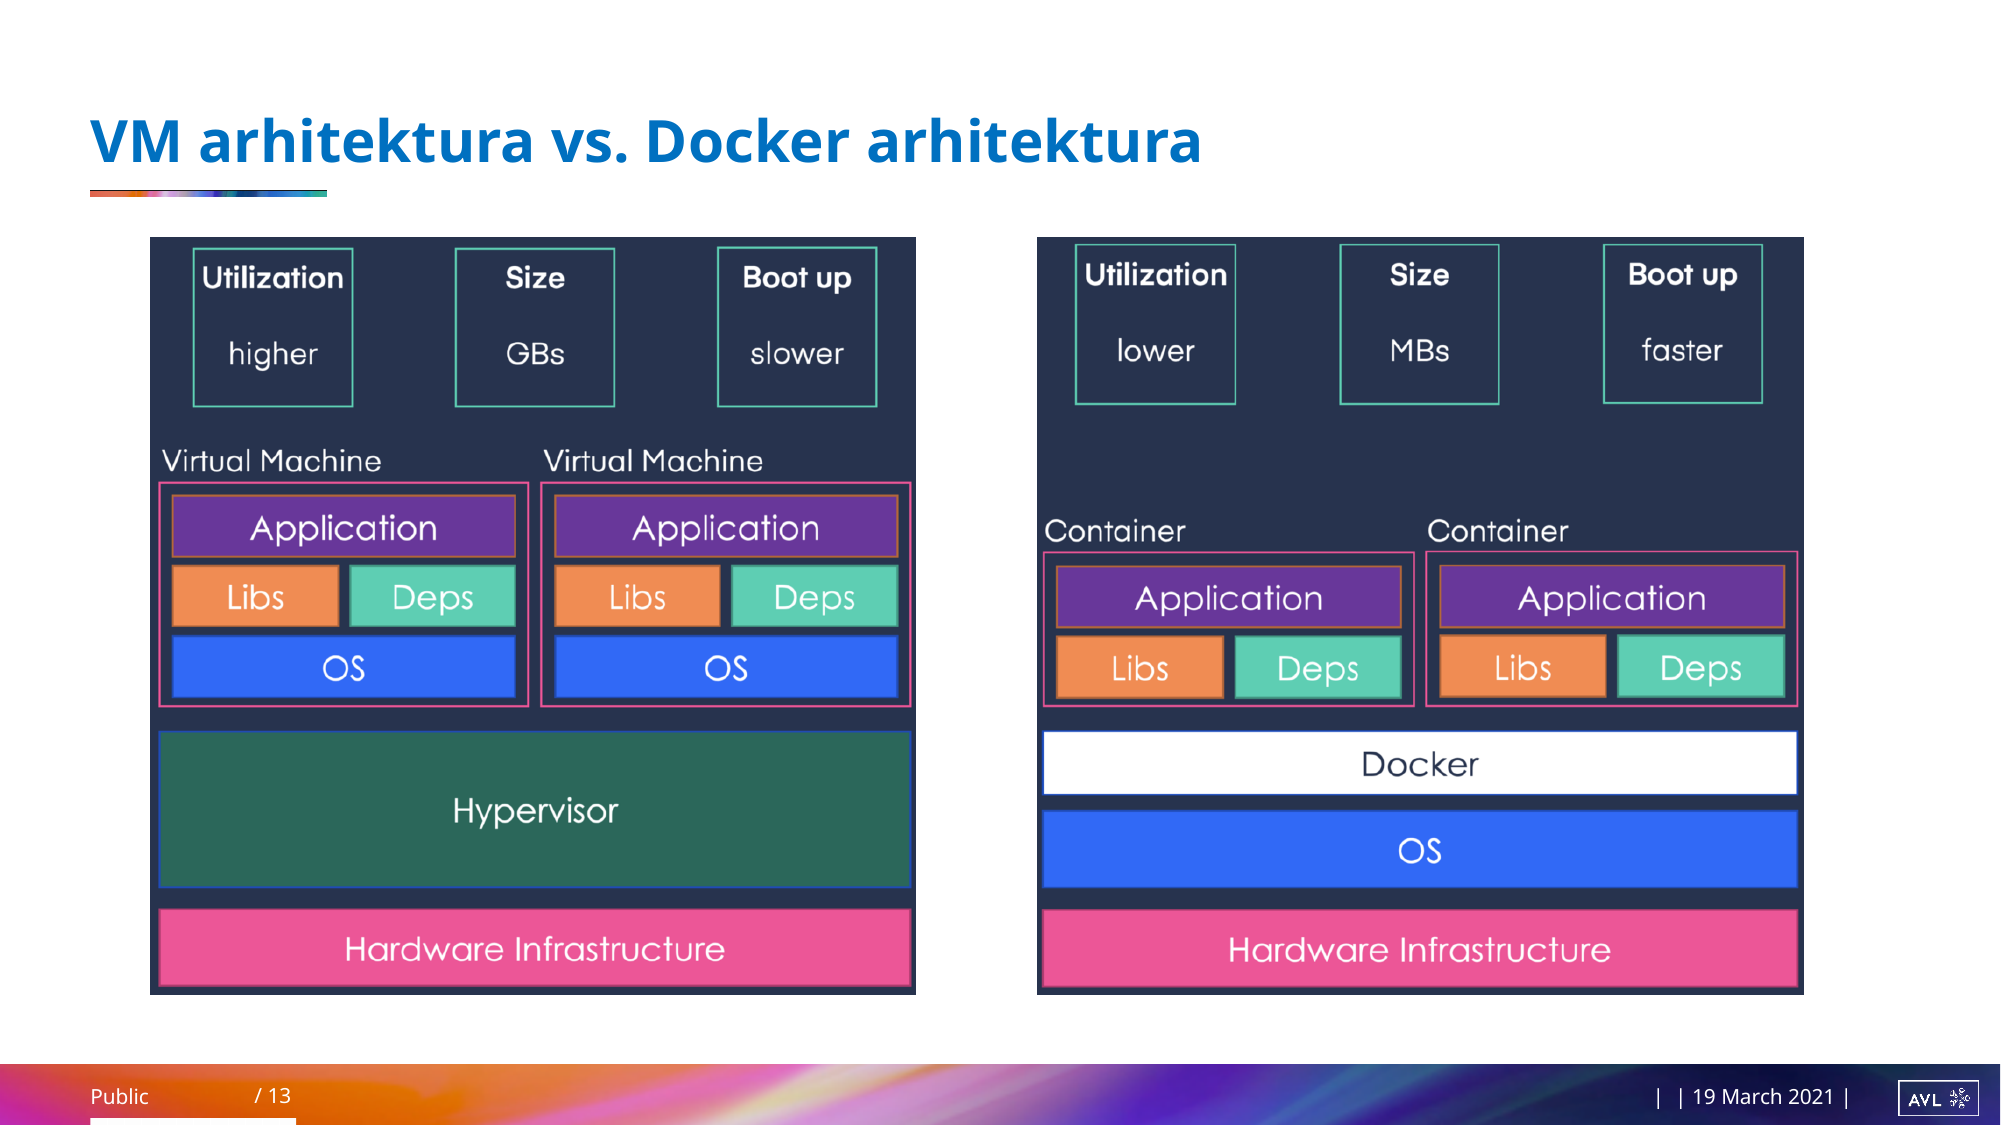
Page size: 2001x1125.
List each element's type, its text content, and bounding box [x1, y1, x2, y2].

picture [90, 190, 327, 197]
picture [0, 1064, 2001, 1125]
title VM arhitektura vs. Docker arhitektura [90, 30, 1910, 175]
picture [149, 237, 916, 995]
picture [1037, 237, 1805, 995]
